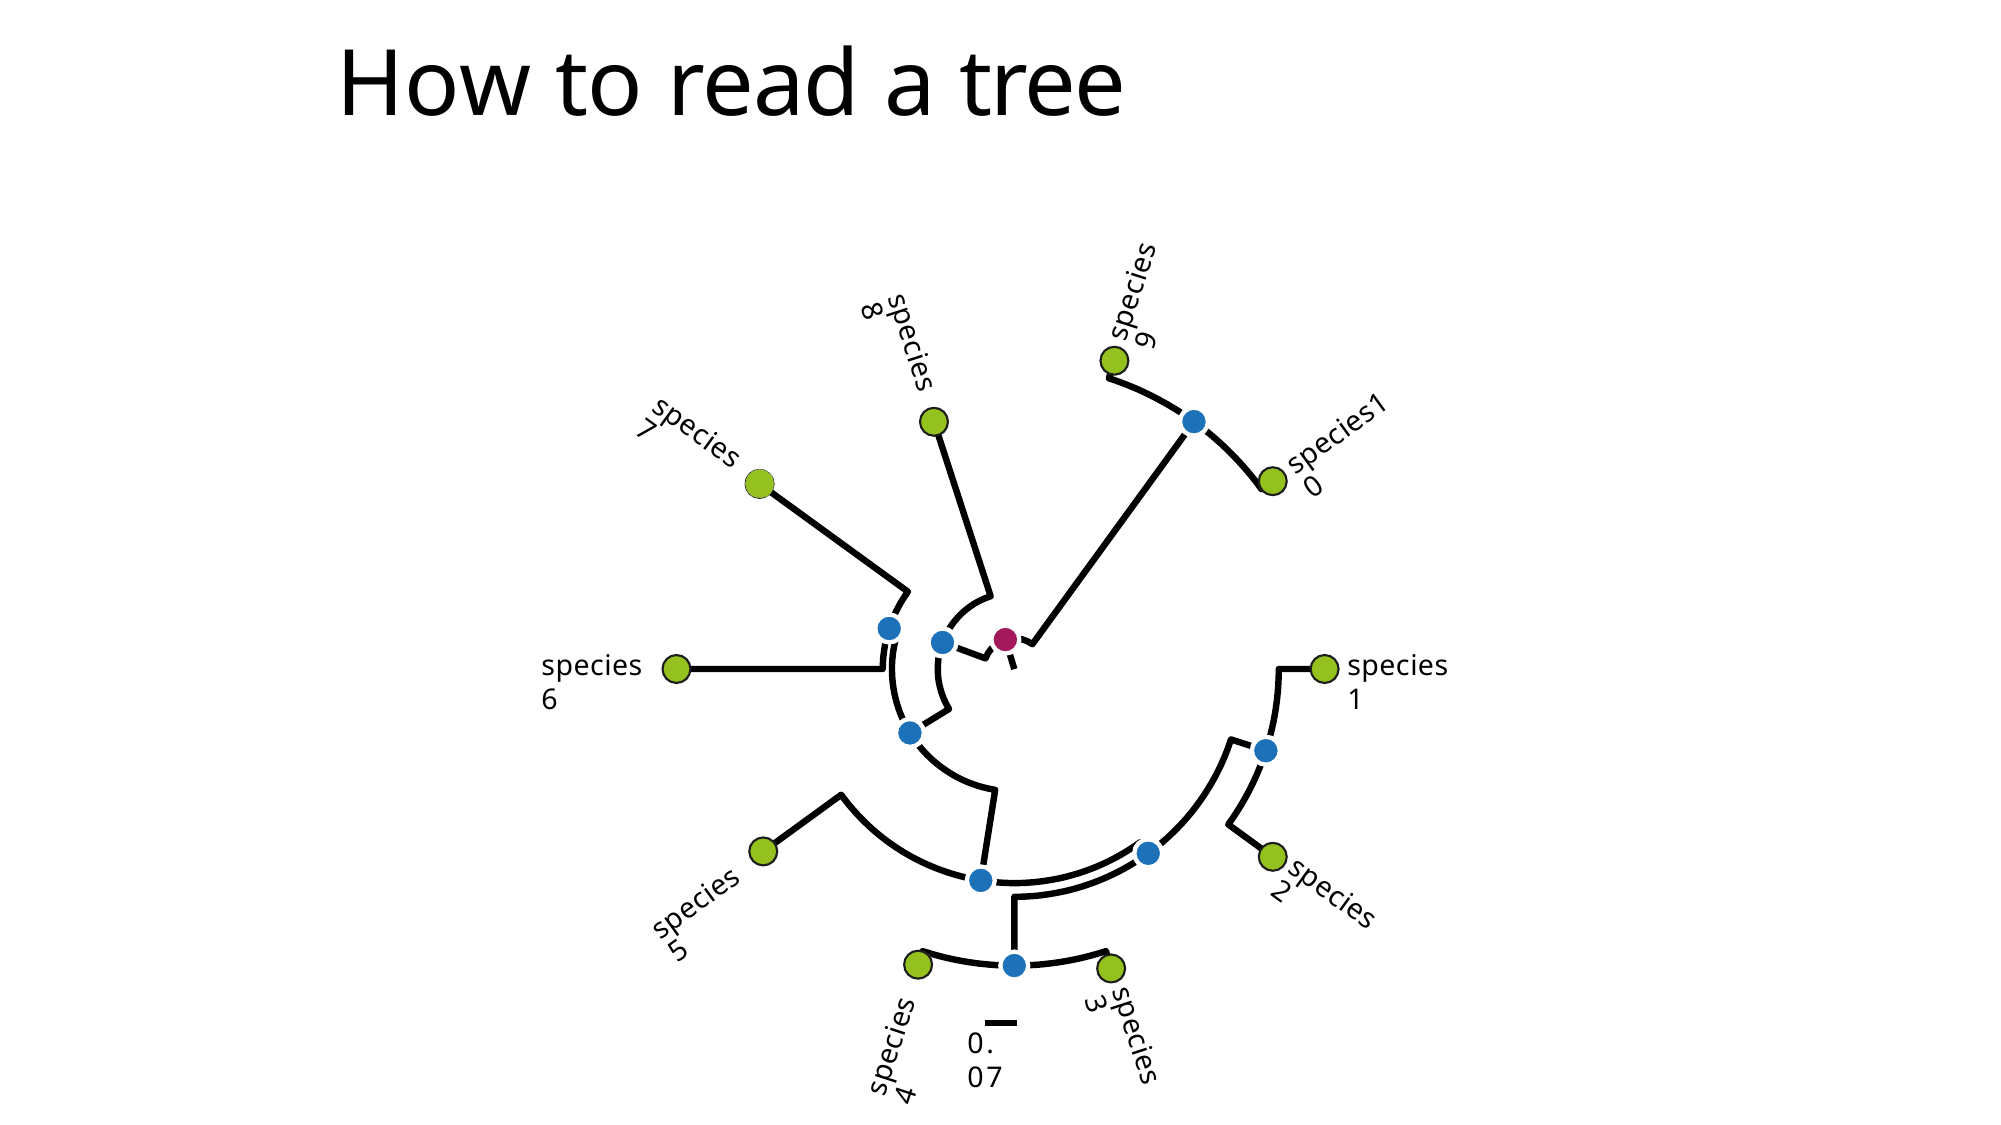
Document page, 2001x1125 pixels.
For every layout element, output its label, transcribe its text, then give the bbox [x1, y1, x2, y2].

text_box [661, 346, 1340, 984]
text_box species9 [1103, 226, 1194, 346]
text_box species5 [646, 910, 661, 942]
text_box species1 [1345, 644, 1460, 715]
text_box species4 [862, 984, 953, 1109]
text_box species10 [1340, 380, 1422, 486]
text_box species3 [1078, 984, 1170, 1111]
text_box species2 [1340, 881, 1393, 967]
text_box 0. 07 [965, 1022, 1033, 1094]
text_box species8 [854, 289, 928, 346]
text_box species7 [630, 395, 661, 461]
title How to read a tree [334, 0, 1181, 174]
text_box species6 [539, 644, 654, 715]
